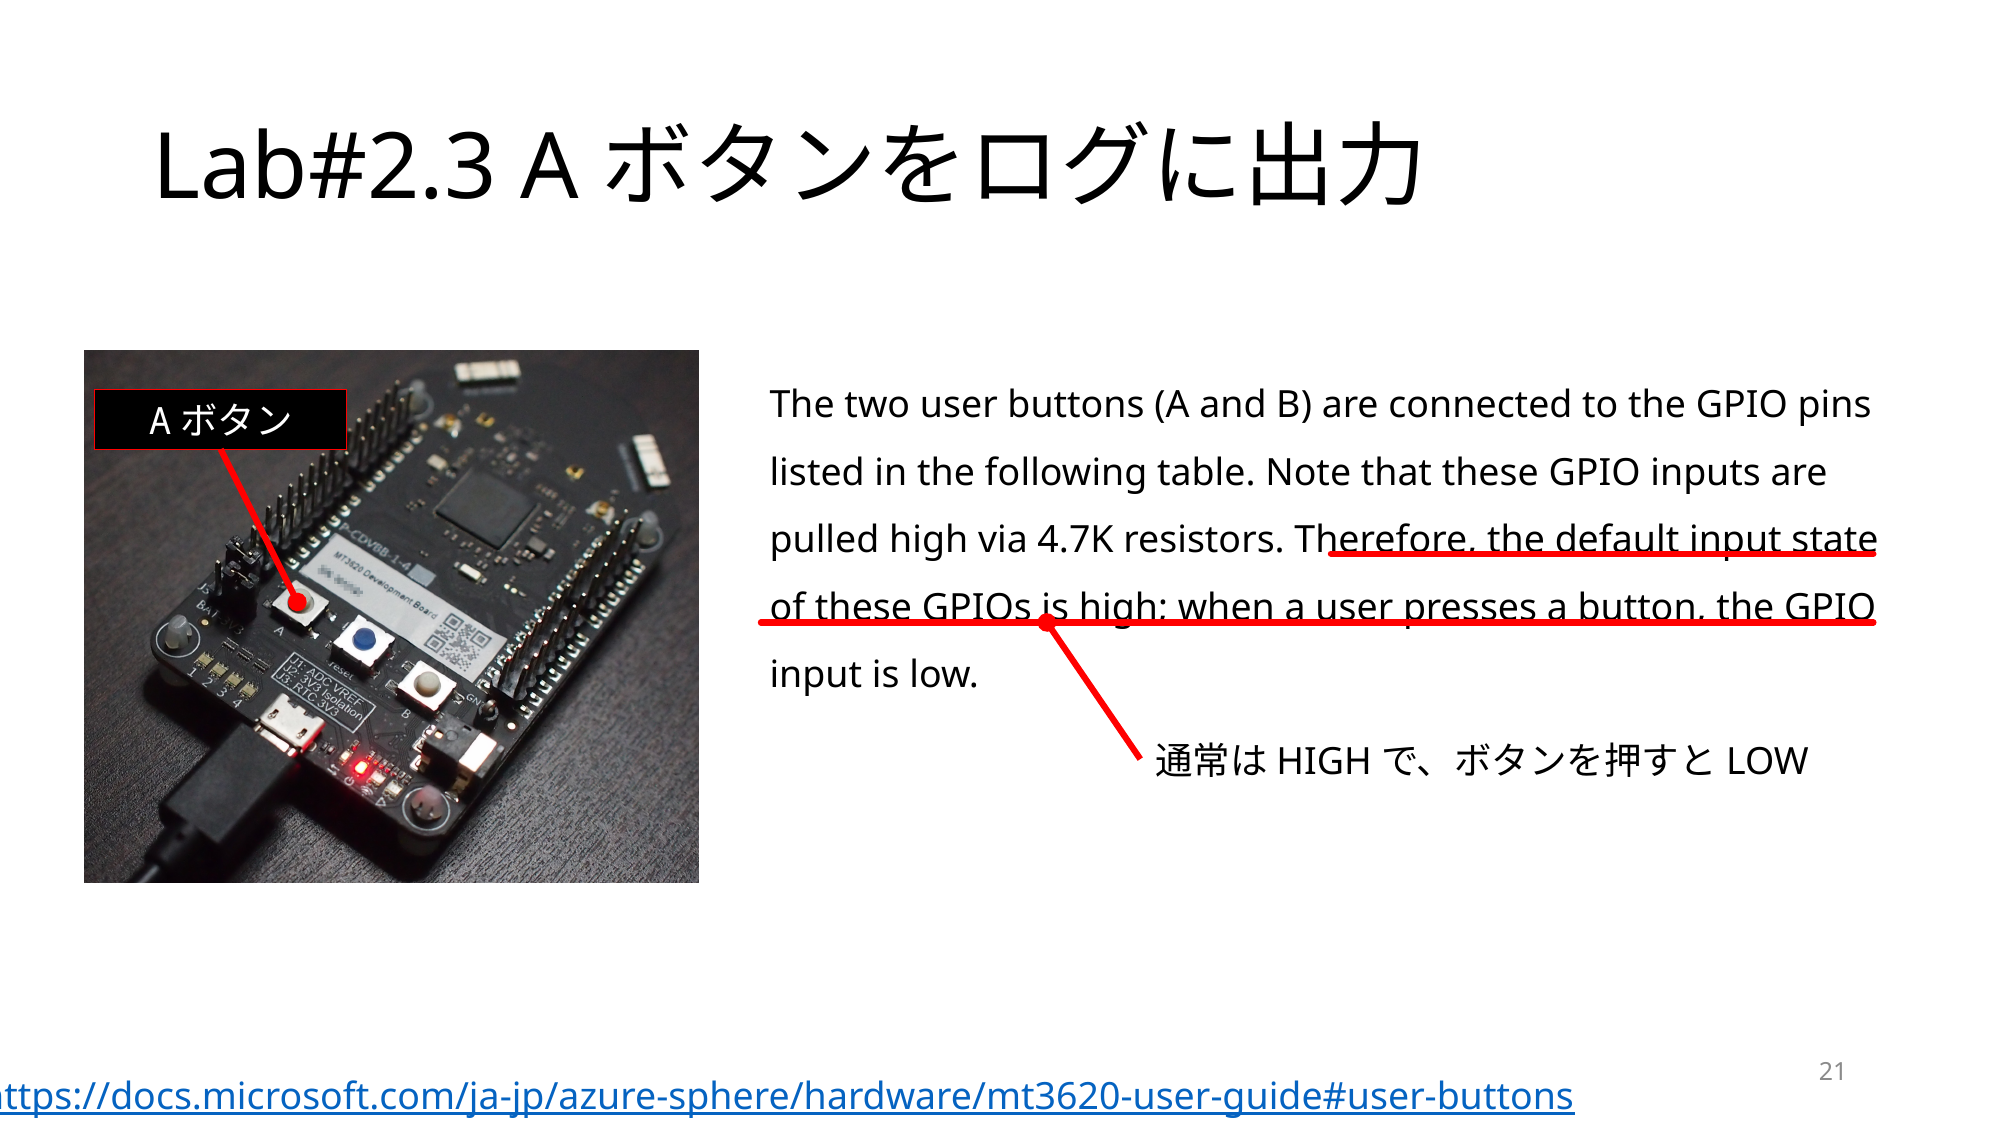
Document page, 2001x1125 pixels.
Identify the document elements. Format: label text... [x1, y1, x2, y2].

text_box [1046, 622, 1155, 760]
text_box 通常はHIGHで、ボタンを押すとLOW [1140, 729, 1824, 789]
picture [83, 350, 699, 883]
text_box https://docs.microsoft.com/ja-jp/azure-sphere/hardware/mt3620-user-guide#user-buttons [0, 1064, 1590, 1125]
title Lab#2.3 Aボタンをログに出力 [137, 59, 1863, 278]
text_box The two user buttons (A and B) are connected to the GPIO pins listed in the following table. Note that these GPIO inputs are pulled high via 4.7K resistors. Therefore, the default input state of these GPIOs is high; when a user presses a button, the GPIO input is low. [754, 350, 1911, 703]
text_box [220, 450, 298, 602]
slide_number 21 [1412, 1042, 1863, 1103]
